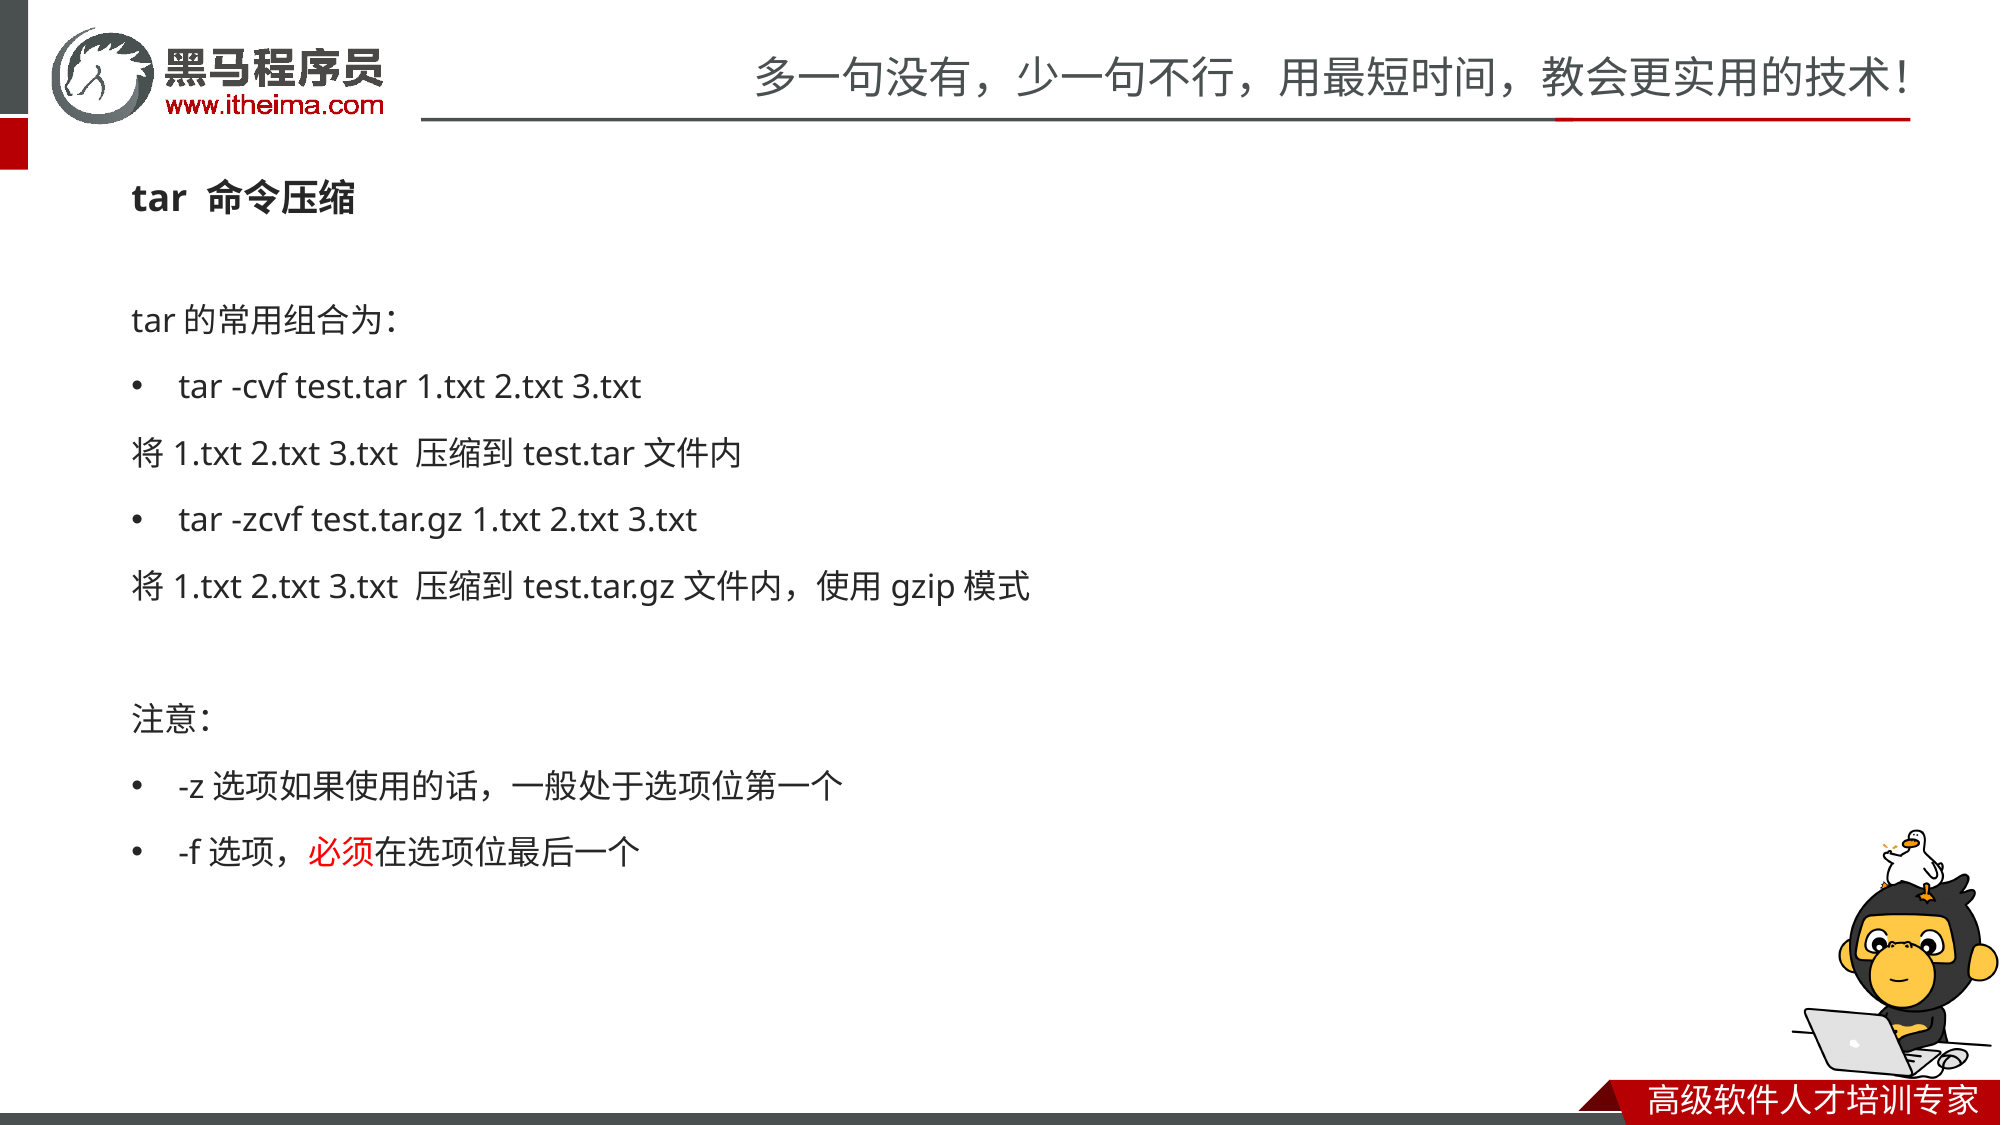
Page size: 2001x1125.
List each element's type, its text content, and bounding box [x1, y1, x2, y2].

list tar的常用组合为： tar -cvf test.tar 1.txt 2.txt 3.txt 将1.txt 2.txt 3.txt 压缩到test.tar文件内 tar -zcvf test.tar.gz 1.txt 2.txt 3.txt 将1.txt 2.txt 3.txt 压缩到test.tar.gz文件内，使用gzip模式 注意： -z选项如果使用的话，一般处于选项位第一个 -f选项，必须在选项位最后一个 [116, 271, 1872, 964]
list tar 命令压缩 [116, 154, 1872, 239]
picture [50, 26, 384, 125]
picture [1765, 820, 2000, 1087]
